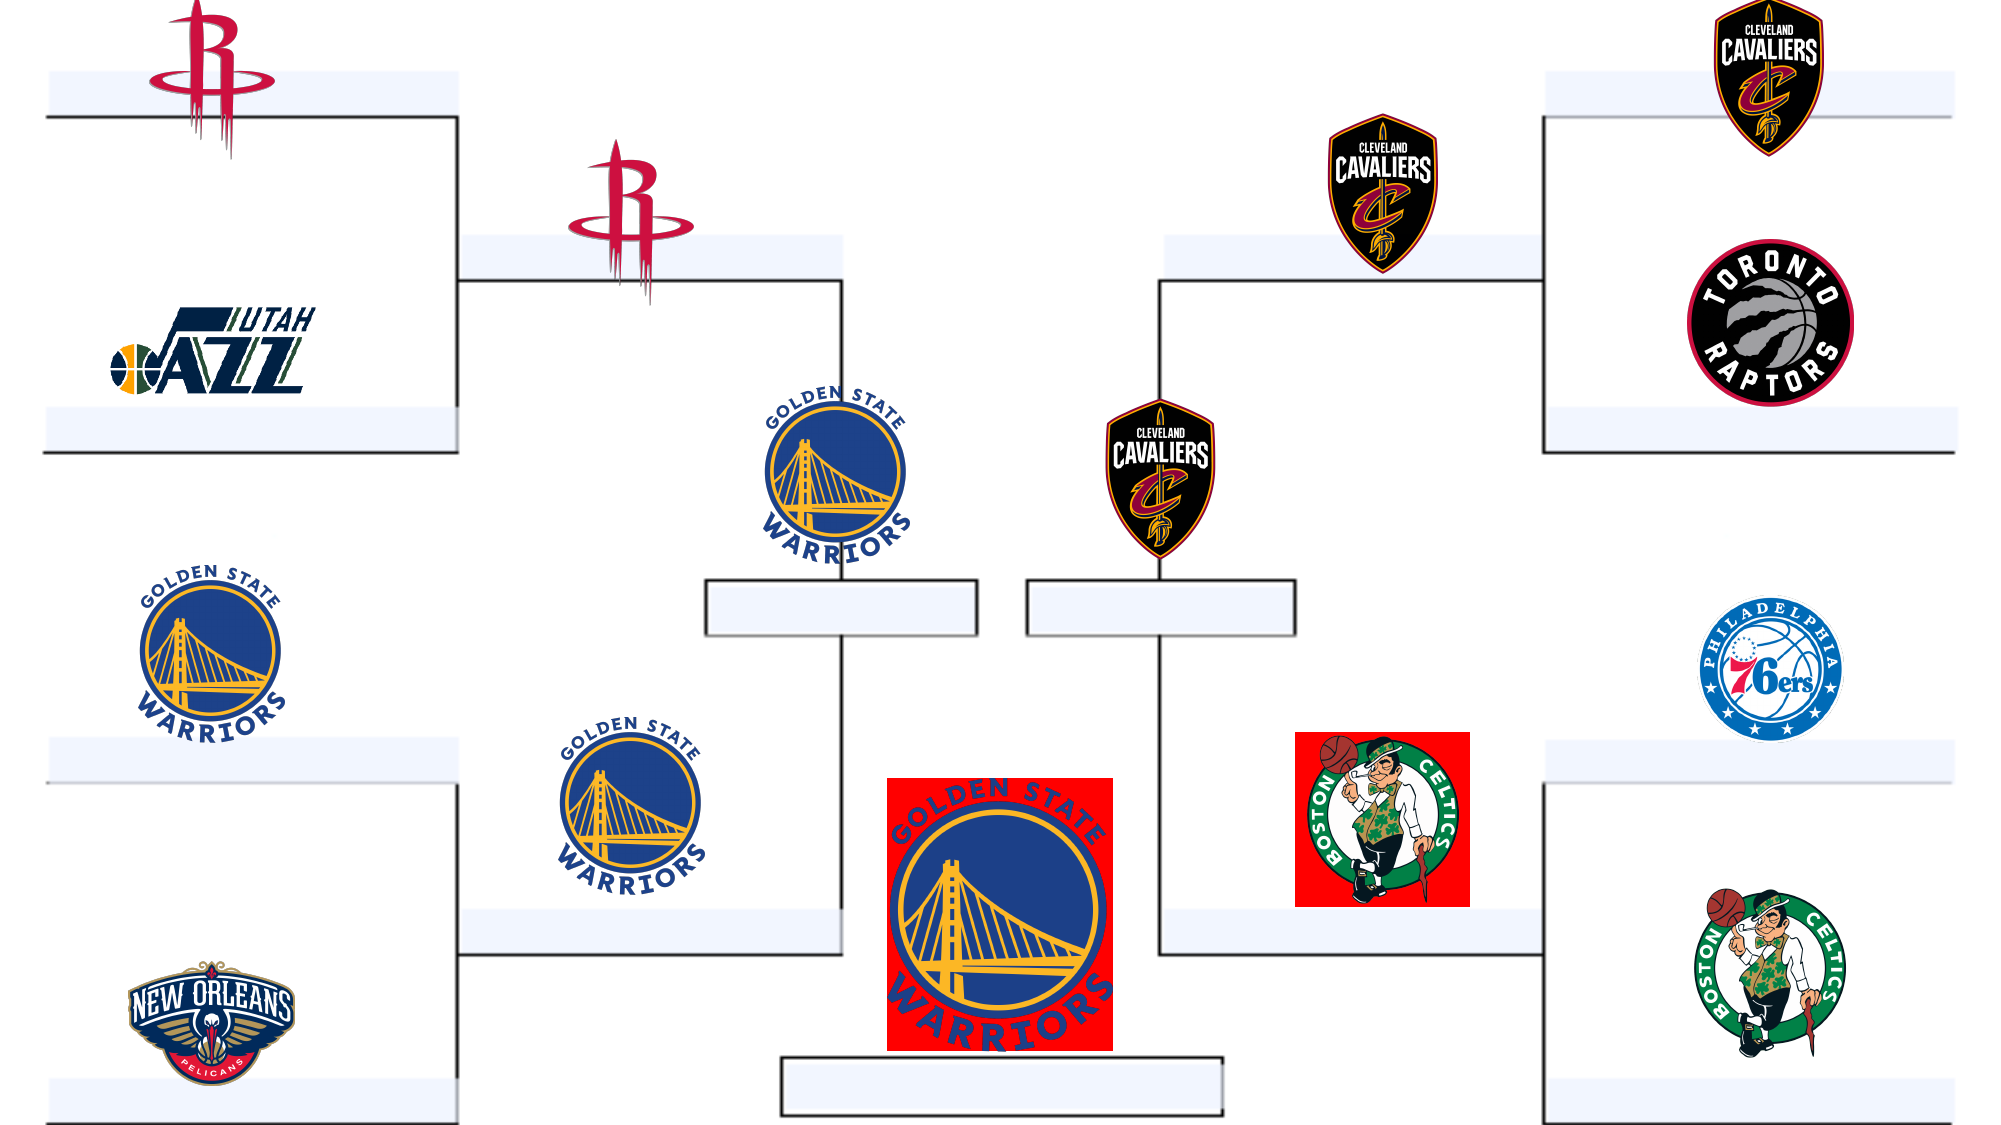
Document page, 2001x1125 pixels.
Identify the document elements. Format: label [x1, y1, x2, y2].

picture [568, 139, 694, 306]
picture [1012, 396, 1308, 563]
picture [887, 778, 1113, 1052]
picture [1682, 885, 1858, 1061]
picture [1697, 595, 1844, 743]
picture [108, 247, 316, 455]
picture [1295, 732, 1471, 908]
picture [1235, 111, 1531, 277]
picture [149, 0, 275, 161]
picture [1621, 0, 1917, 160]
list [0, 0, 2000, 1125]
picture [128, 961, 295, 1086]
picture [1687, 239, 1854, 407]
picture [138, 565, 285, 743]
picture [763, 386, 910, 564]
picture [557, 717, 705, 895]
